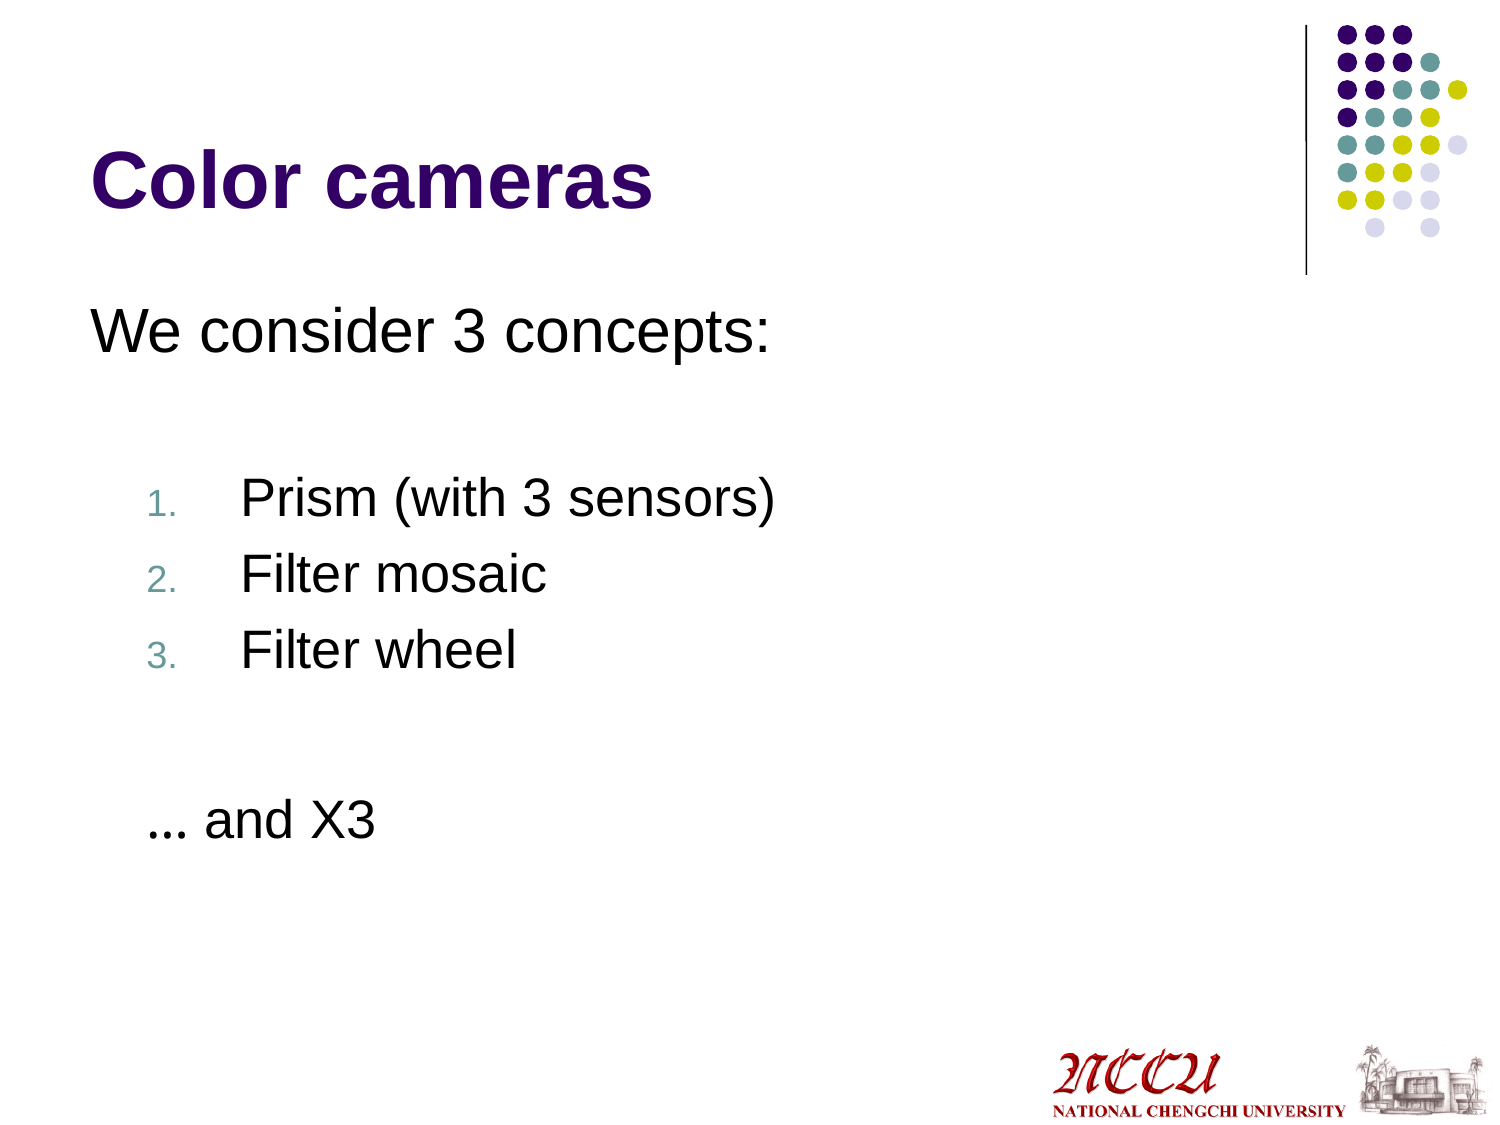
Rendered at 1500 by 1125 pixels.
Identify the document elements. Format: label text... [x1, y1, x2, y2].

picture [1041, 1033, 1500, 1125]
title Color cameras [74, 19, 1313, 233]
list We consider 3 concepts: Prism (with 3 sensors) Filter mosaic Filter wheel … and X3 [74, 281, 1426, 1006]
